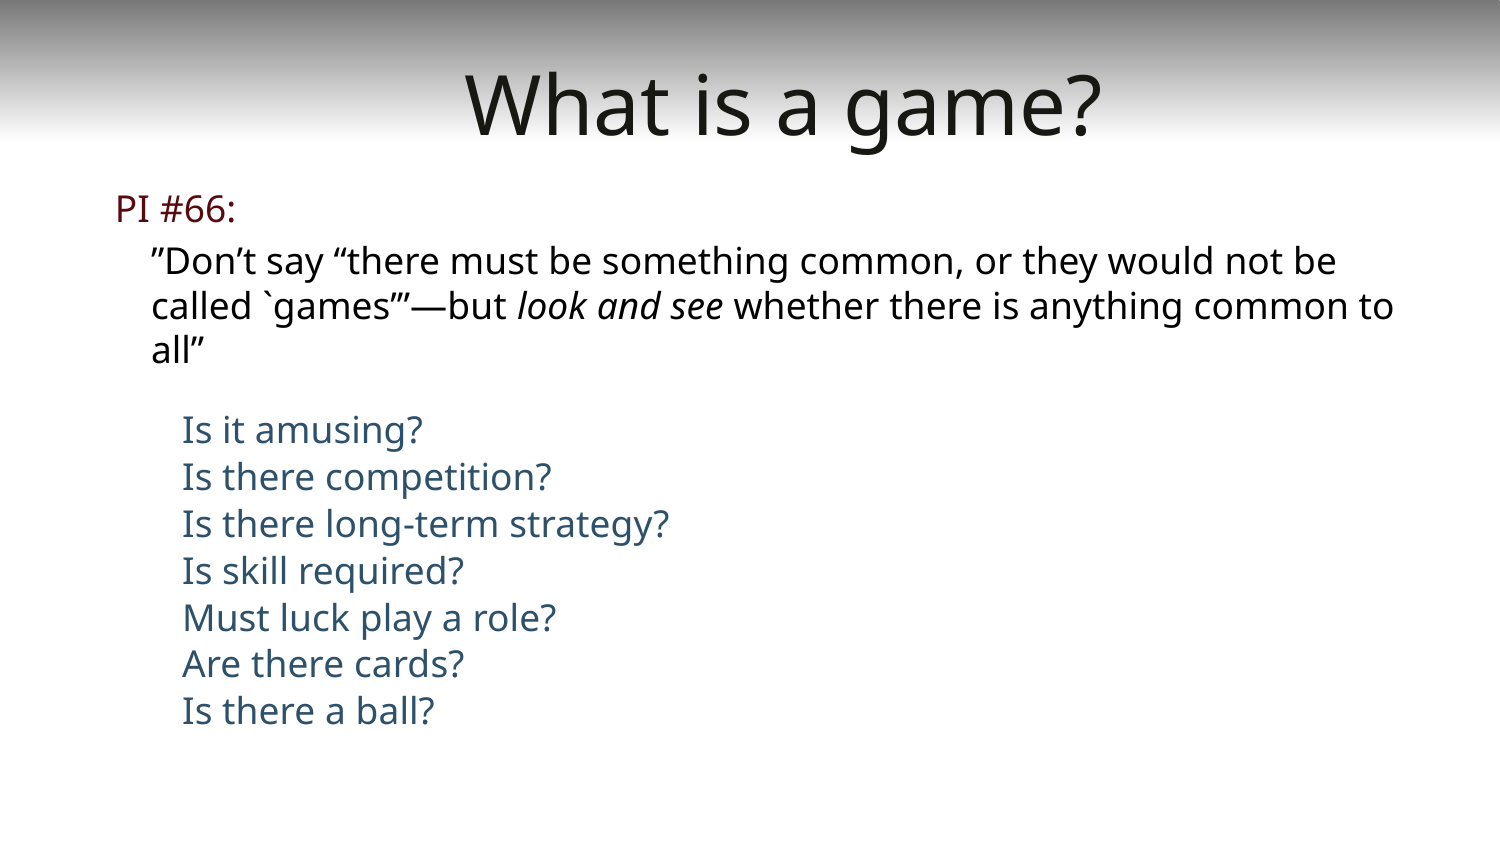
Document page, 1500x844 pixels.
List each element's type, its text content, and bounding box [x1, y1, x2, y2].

title What is a game? [236, 35, 1332, 169]
list PI #66: ”Don’t say “there must be something common, or they would not be called `games’”—but look and see whether there is anything common to all” Is it amusing? Is there competition? Is there long-term strategy? Is skill required? Must luck play a role? Are there cards? Is there a ball? [99, 178, 1425, 741]
